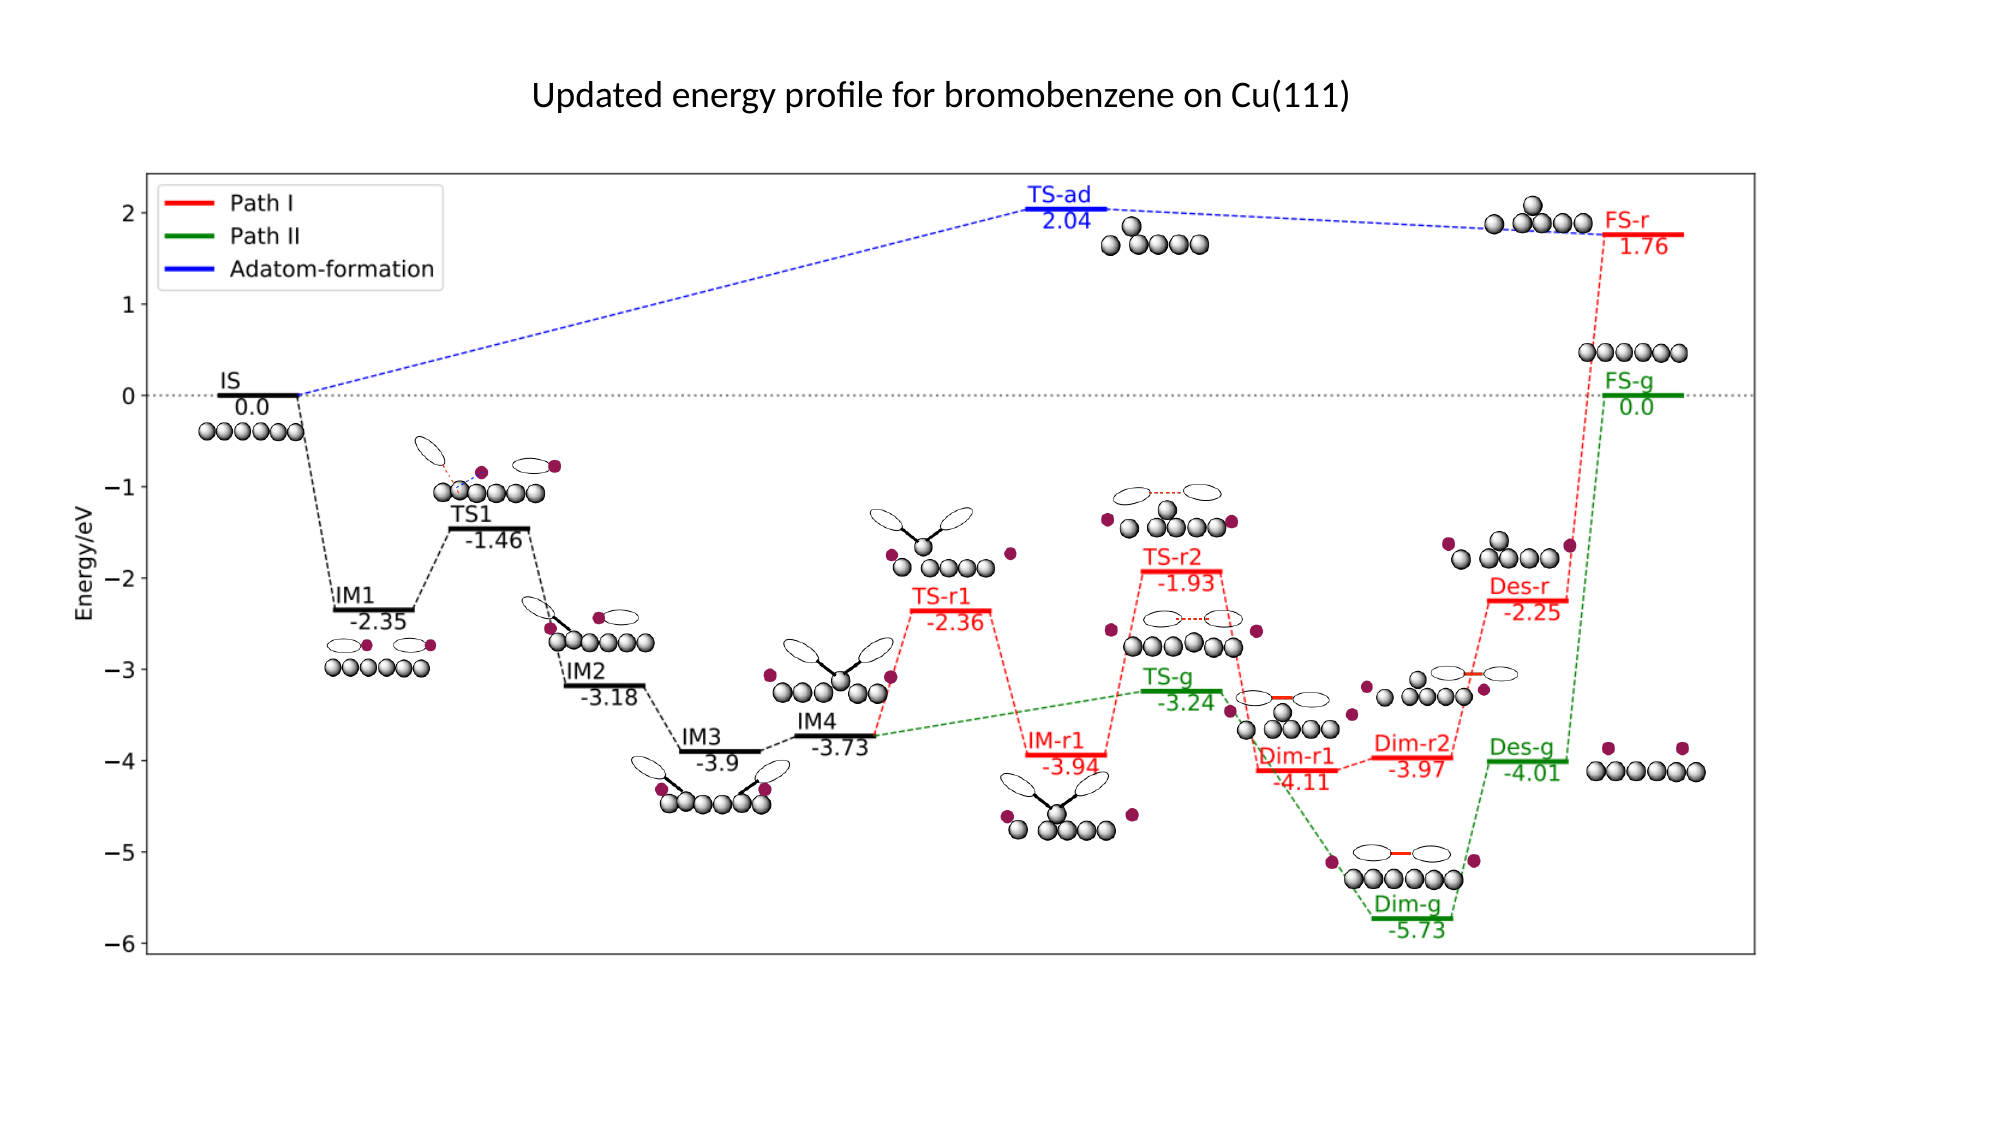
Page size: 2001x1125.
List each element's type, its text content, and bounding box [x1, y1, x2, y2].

text_box Updated energy profile for bromobenzene on Cu(111) [516, 62, 1476, 123]
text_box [50, 148, 1777, 977]
